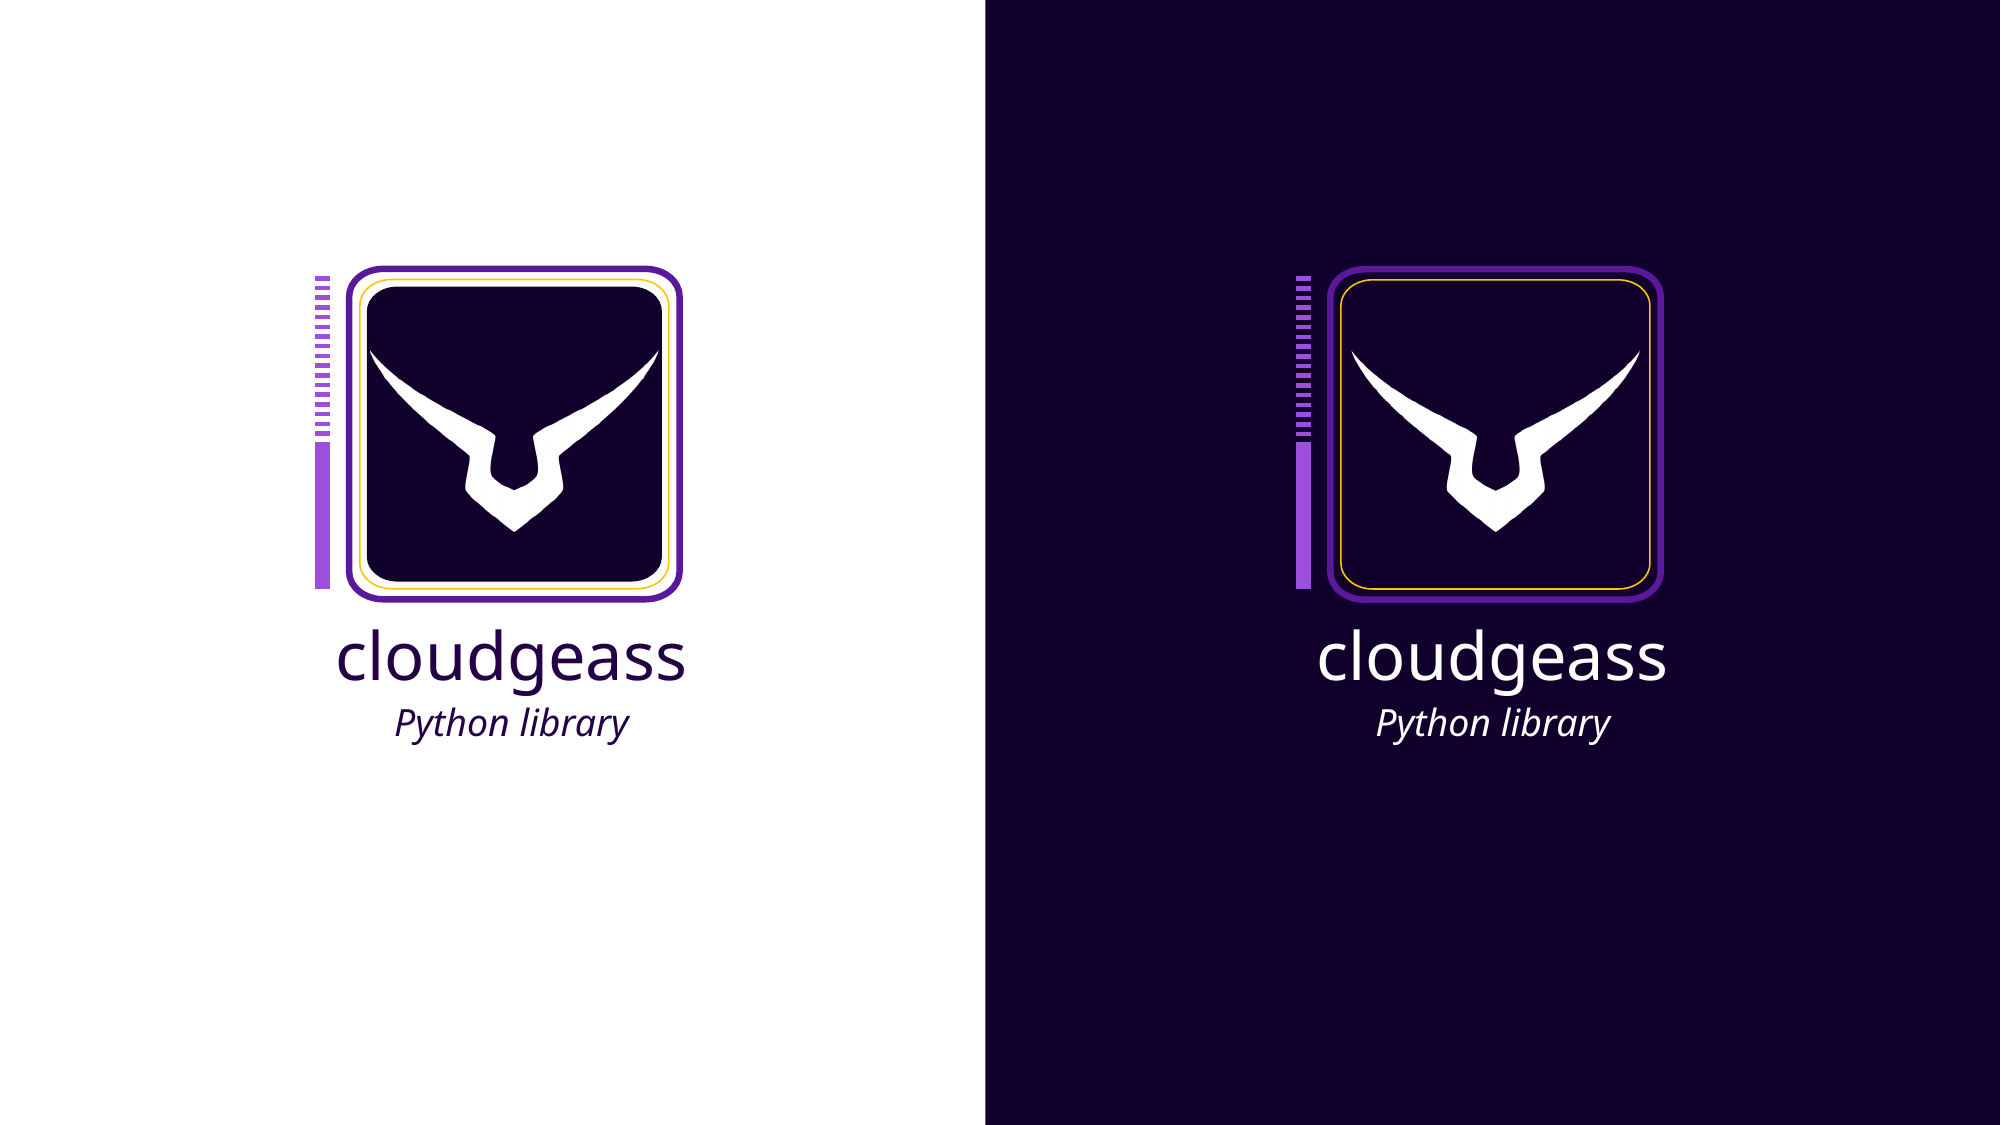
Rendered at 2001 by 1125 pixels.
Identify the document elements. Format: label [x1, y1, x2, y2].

text_box [313, 268, 710, 752]
text_box [984, 0, 2000, 1125]
text_box [1294, 269, 1691, 753]
